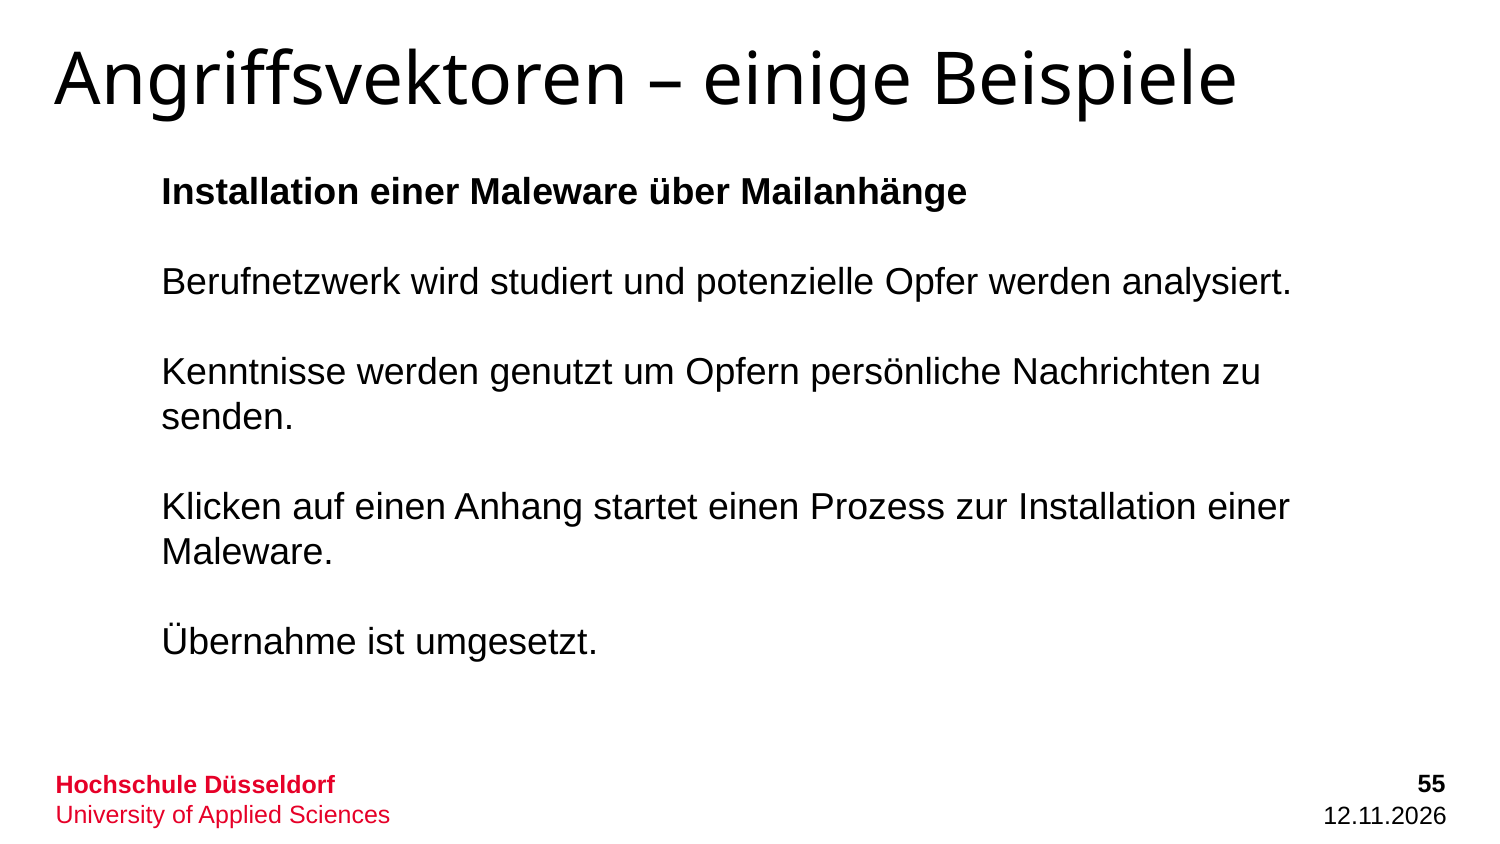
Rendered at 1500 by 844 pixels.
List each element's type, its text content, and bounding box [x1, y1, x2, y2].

title Angriffsvektoren – einige Beispiele [39, 24, 1461, 160]
slide_number 55 [1283, 759, 1461, 815]
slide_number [1305, 785, 1463, 844]
text_box Installation einer Maleware über Mailanhänge Berufnetzwerk wird studiert und potenzielle Opfer werden analysiert. Kenntnisse werden genutzt um Opfern persönliche Nachrichten zu senden. Klicken auf einen Anhang startet einen Prozess zur Installation einer Maleware. Übernahme ist umgesetzt. [146, 159, 1418, 760]
